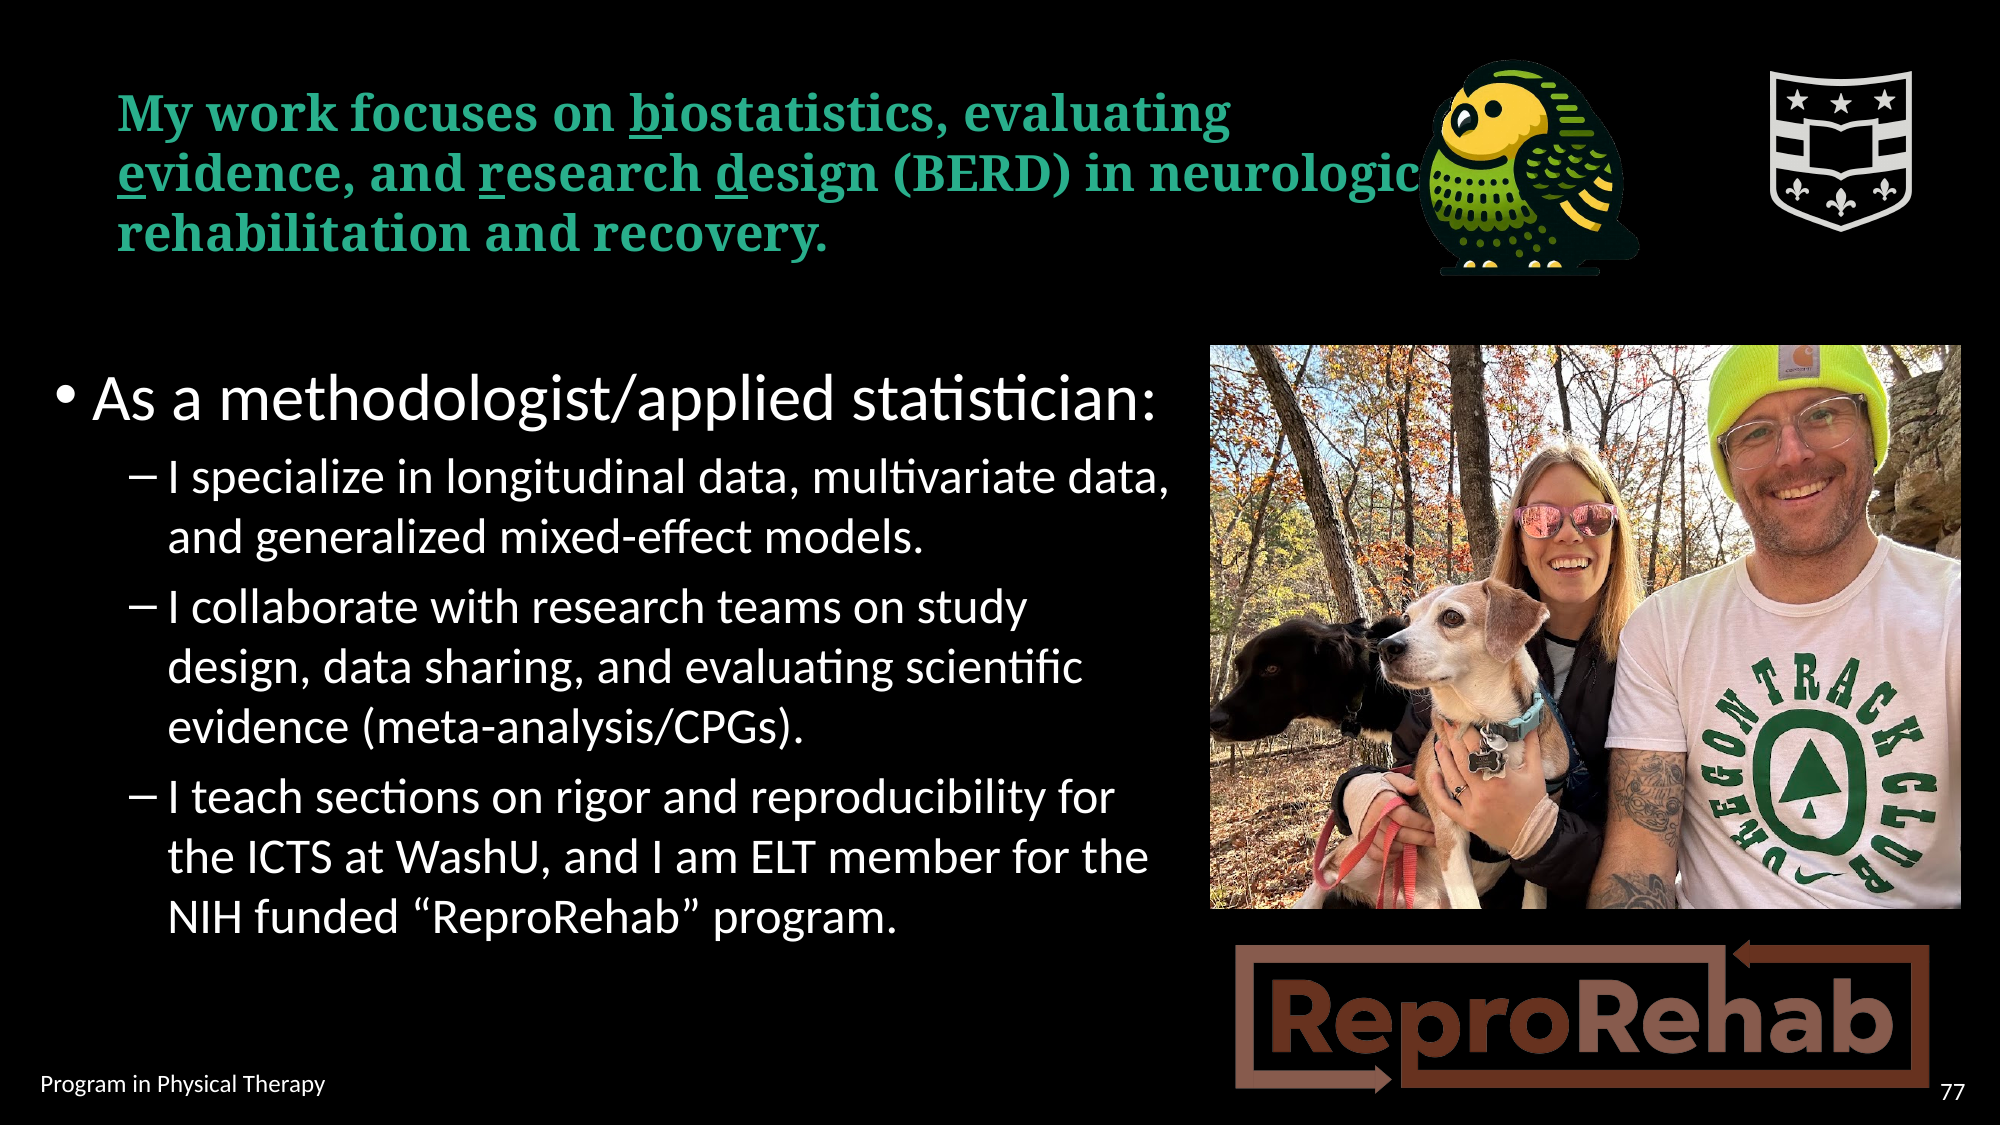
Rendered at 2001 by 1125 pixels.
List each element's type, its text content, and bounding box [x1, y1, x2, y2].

list As a methodologist/applied statistician: I specialize in longitudinal data, multivariate data, and generalized mixed-effect models. I collaborate with research teams on study design, data sharing, and evaluating scientific evidence (meta-analysis/CPGs). I teach sections on rigor and reproducibility for the ICTS at WashU, and I am ELT member for the NIH funded “ReproRehab” program. [39, 346, 1195, 1089]
picture [1770, 71, 1912, 232]
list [1342, 0, 1704, 344]
picture [1210, 345, 1962, 1125]
title My work focuses on biostatistics, evaluating evidence, and research design (BERD) in neurological rehabilitation and recovery. [102, 68, 1337, 275]
